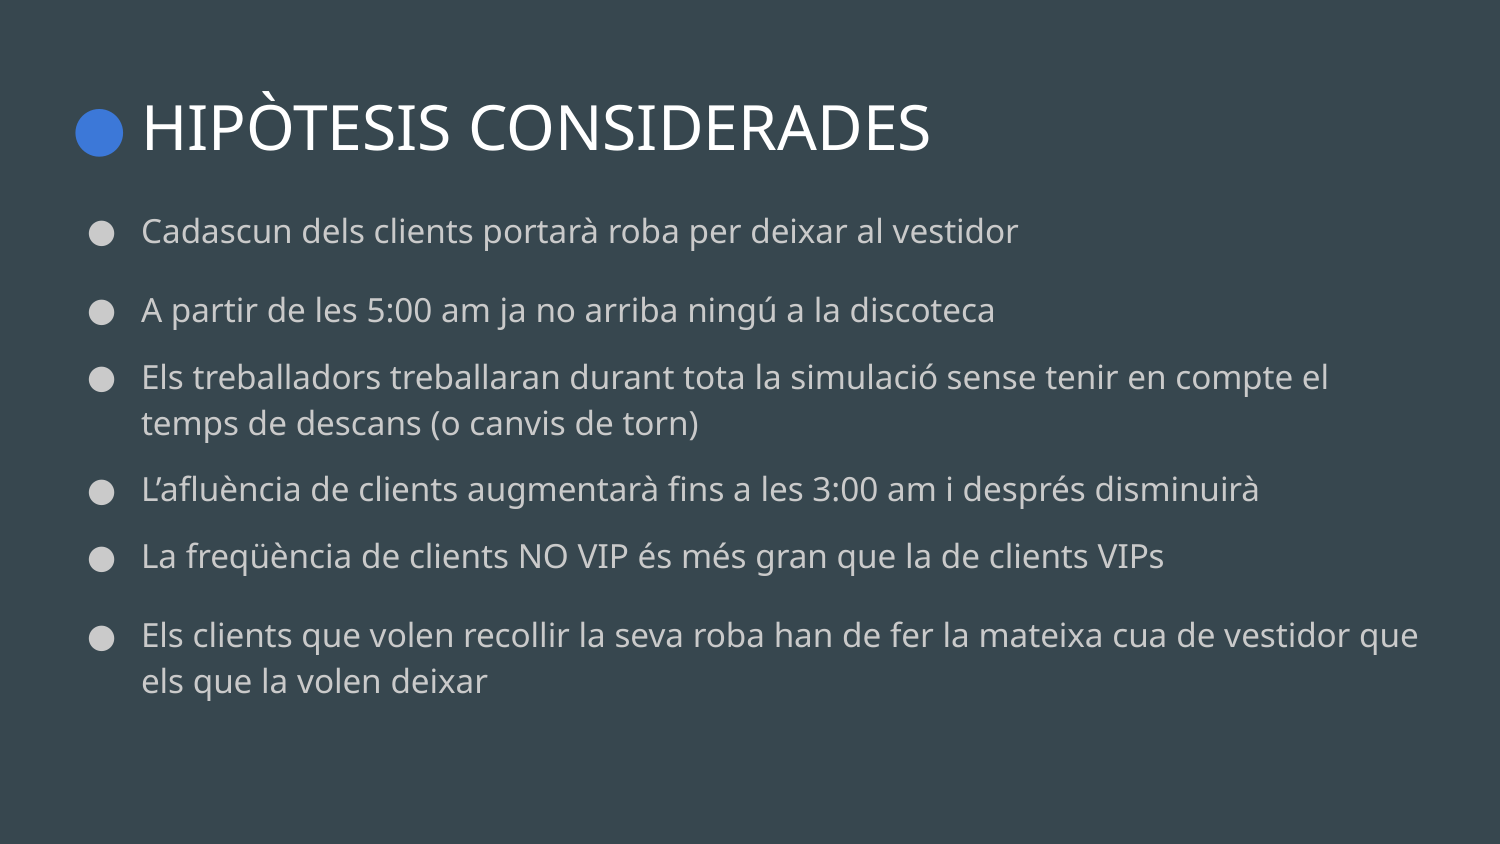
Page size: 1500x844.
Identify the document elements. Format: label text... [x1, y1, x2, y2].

title HIPÒTESIS CONSIDERADES [51, 72, 1449, 167]
list Cadascun dels clients portarà roba per deixar al vestidor A partir de les 5:00 am ja no arriba ningú a la discoteca Els treballadors treballaran durant tota la simulació sense tenir en compte el temps de descans (o canvis de torn) L’afluència de clients augmentarà fins a les 3:00 am i després disminuirà La freqüència de clients NO VIP és més gran que la de clients VIPs Els clients que volen recollir la seva roba han de fer la mateixa cua de vestidor que els que la volen deixar [51, 189, 1449, 750]
